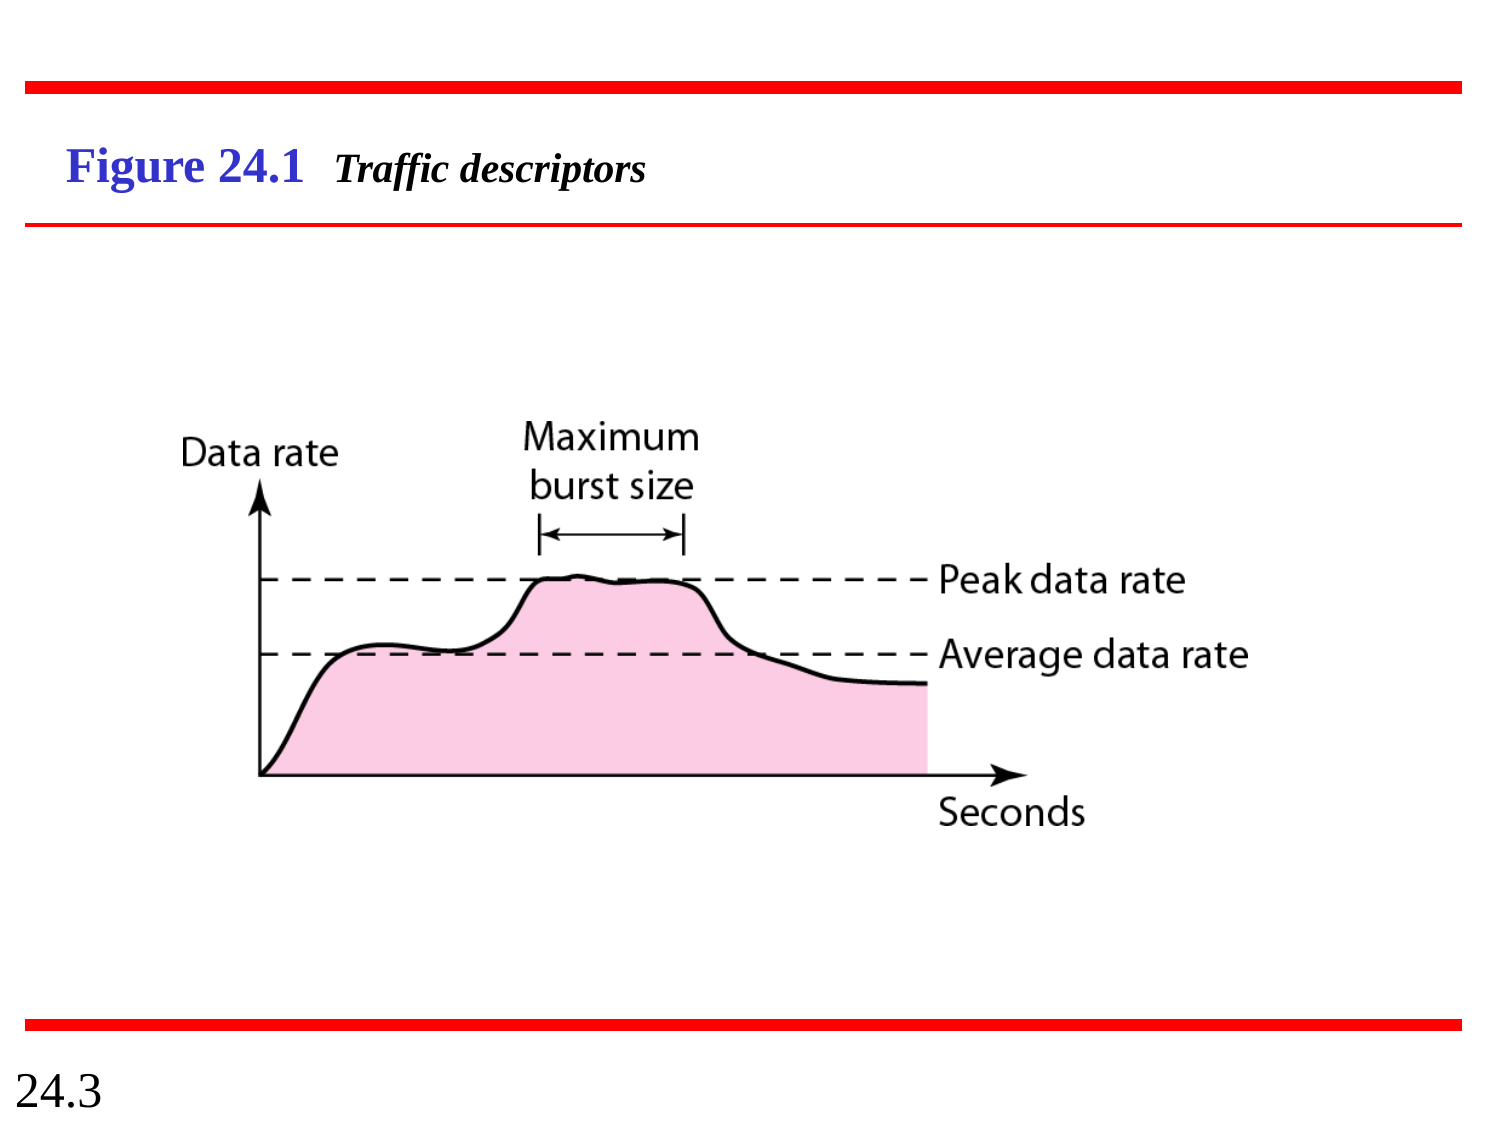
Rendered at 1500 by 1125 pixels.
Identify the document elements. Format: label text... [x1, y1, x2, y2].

picture [182, 420, 1248, 826]
title Figure 24.1 Traffic descriptors [63, 130, 650, 321]
text_box 24.3 [12, 1060, 109, 1118]
